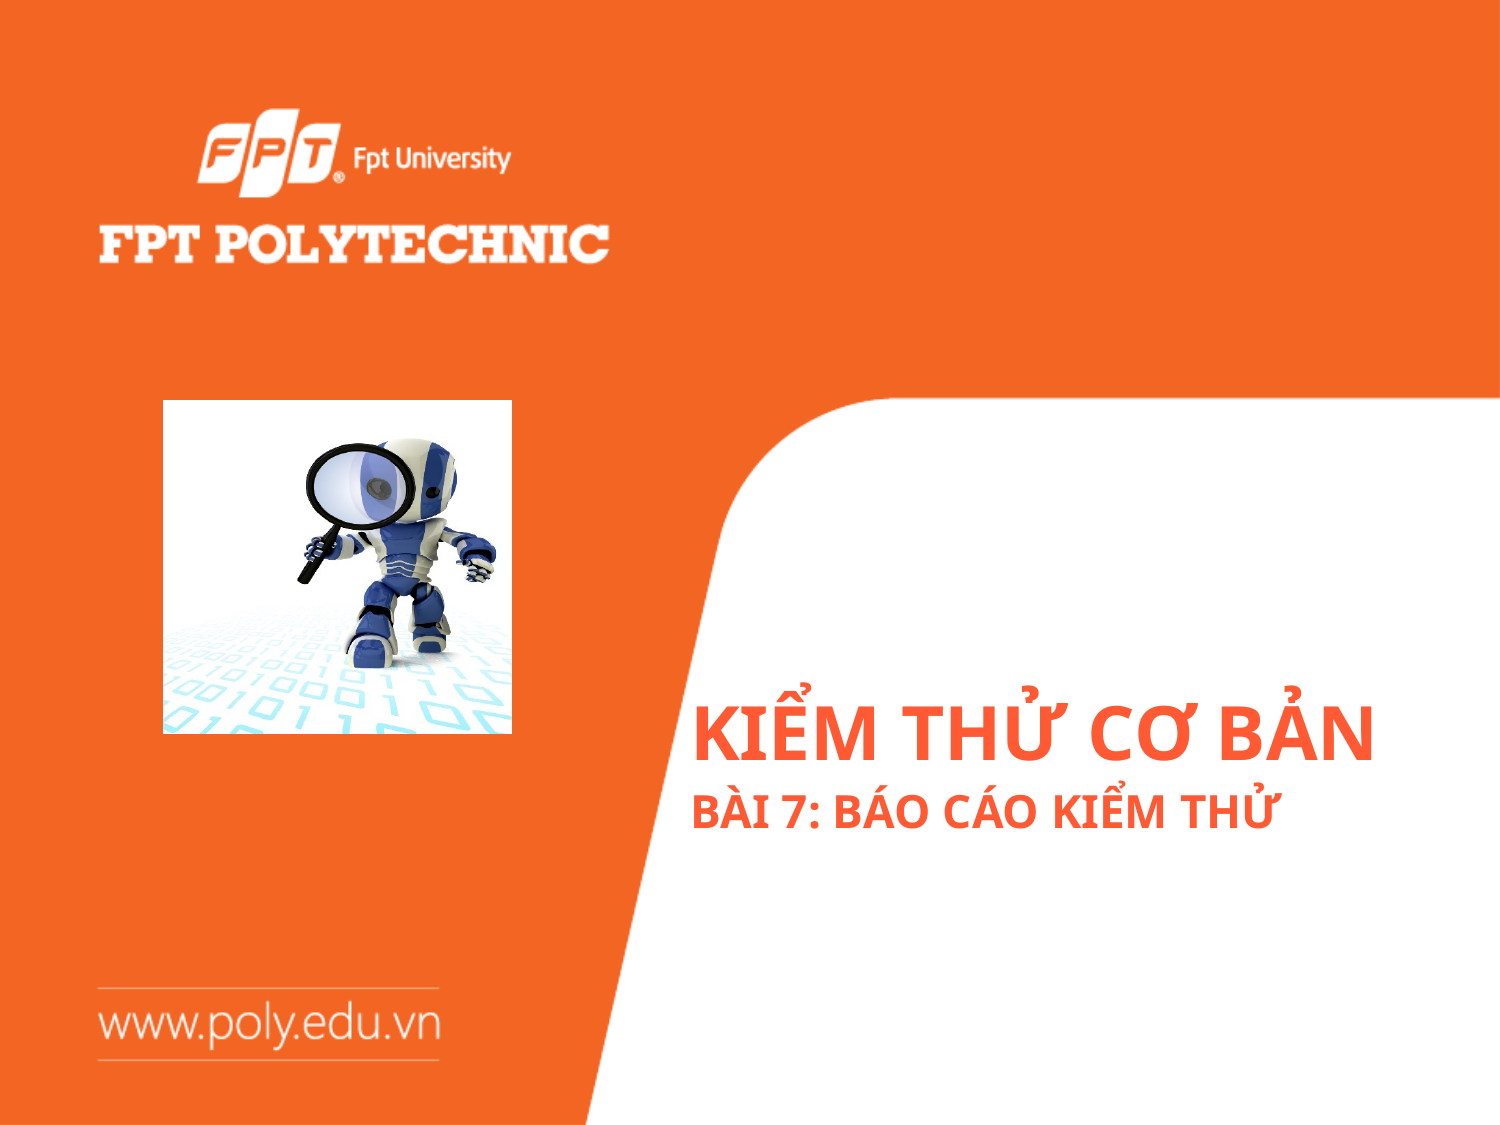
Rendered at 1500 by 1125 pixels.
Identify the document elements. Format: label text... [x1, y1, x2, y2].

subtitle Bài 7: Báo cáo kiểm thử [675, 774, 1500, 938]
title Kiểm thử cơ bản [675, 662, 1500, 774]
picture [0, 0, 1500, 1125]
